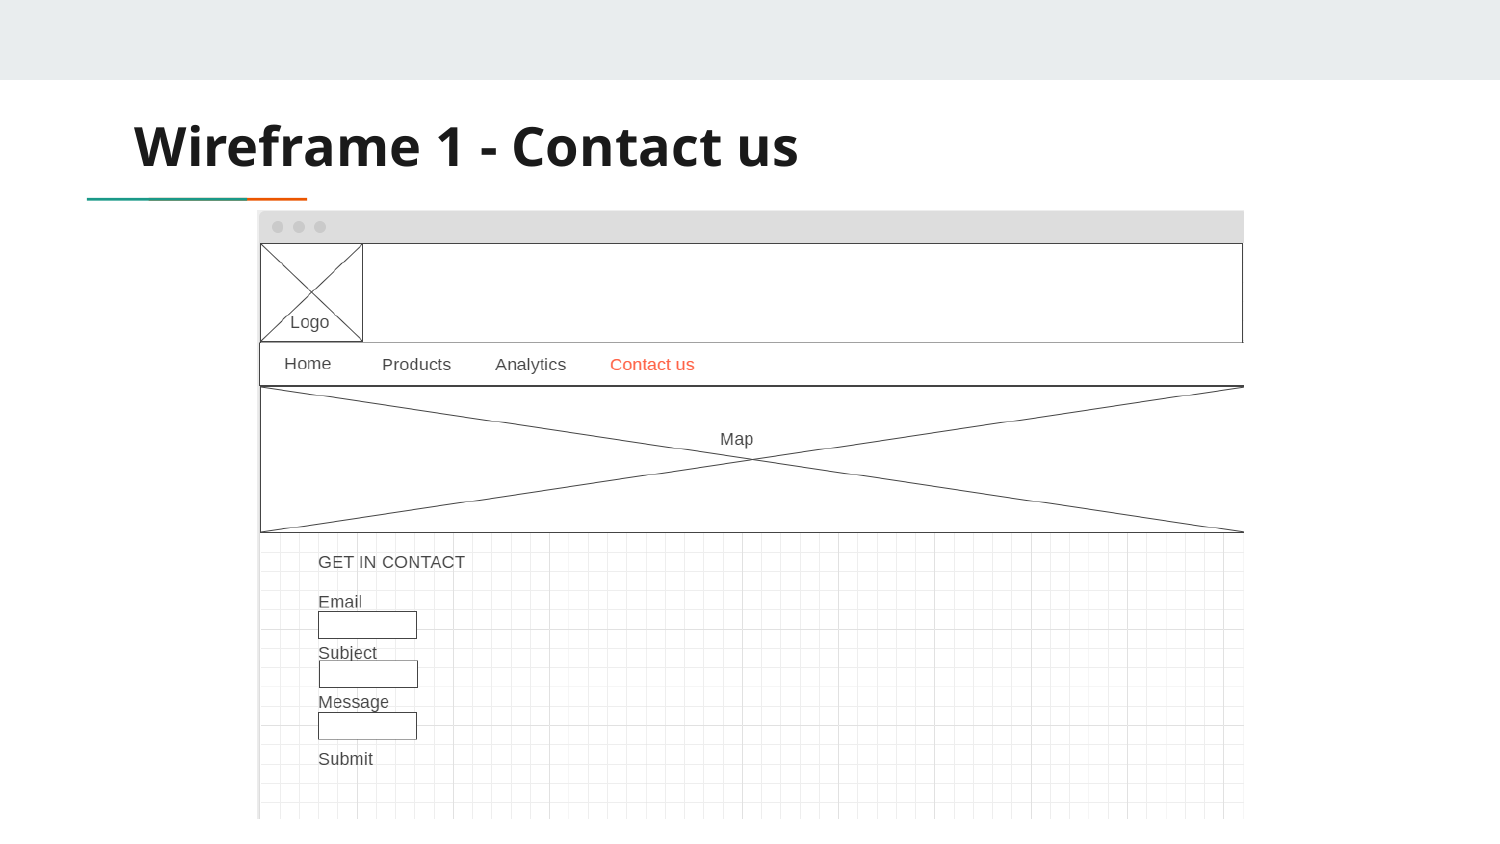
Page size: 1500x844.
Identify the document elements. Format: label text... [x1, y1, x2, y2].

picture [256, 210, 1244, 819]
title Wireframe 1 - Contact us [119, 97, 1381, 186]
